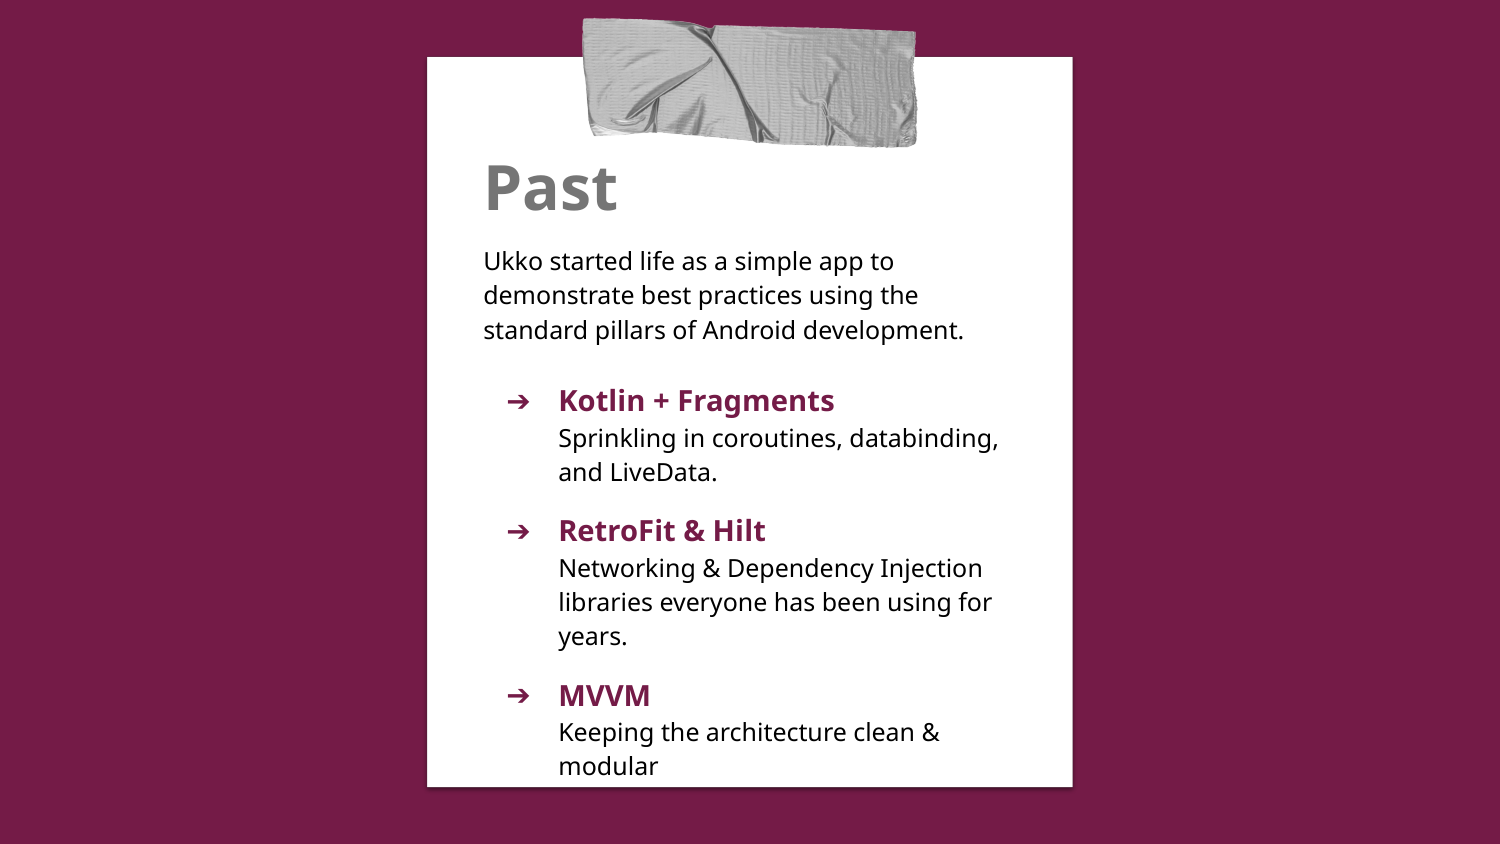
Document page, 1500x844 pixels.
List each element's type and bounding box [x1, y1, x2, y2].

picture [400, 16, 1100, 818]
